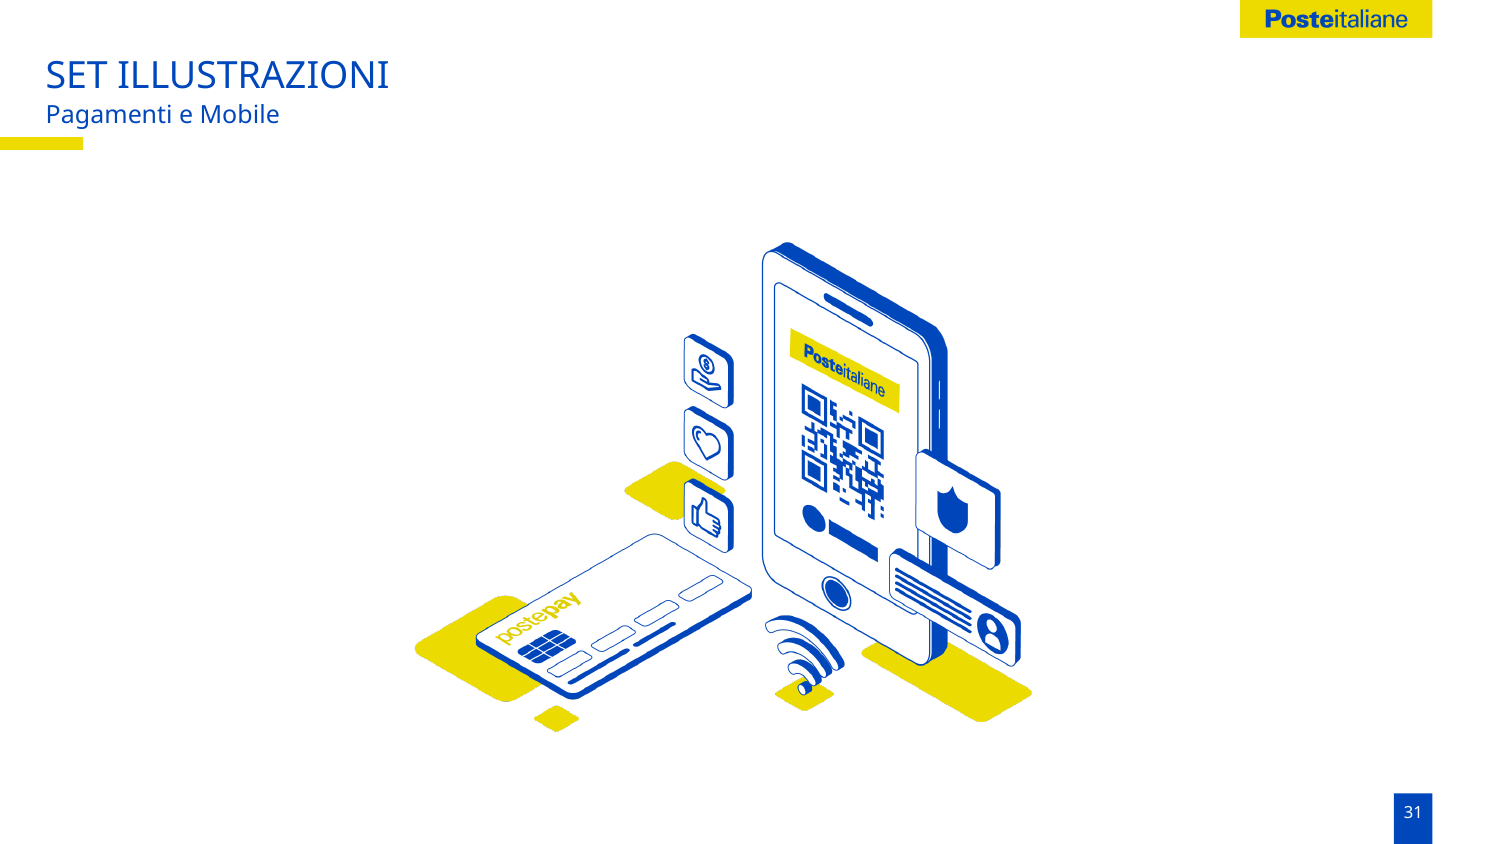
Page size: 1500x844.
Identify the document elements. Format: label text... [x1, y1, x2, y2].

list Pagamenti e Mobile [45, 98, 1163, 135]
picture [1240, 0, 1433, 38]
picture [387, 184, 1046, 821]
list SET ILLUSTRAZIONI [45, 51, 1419, 98]
